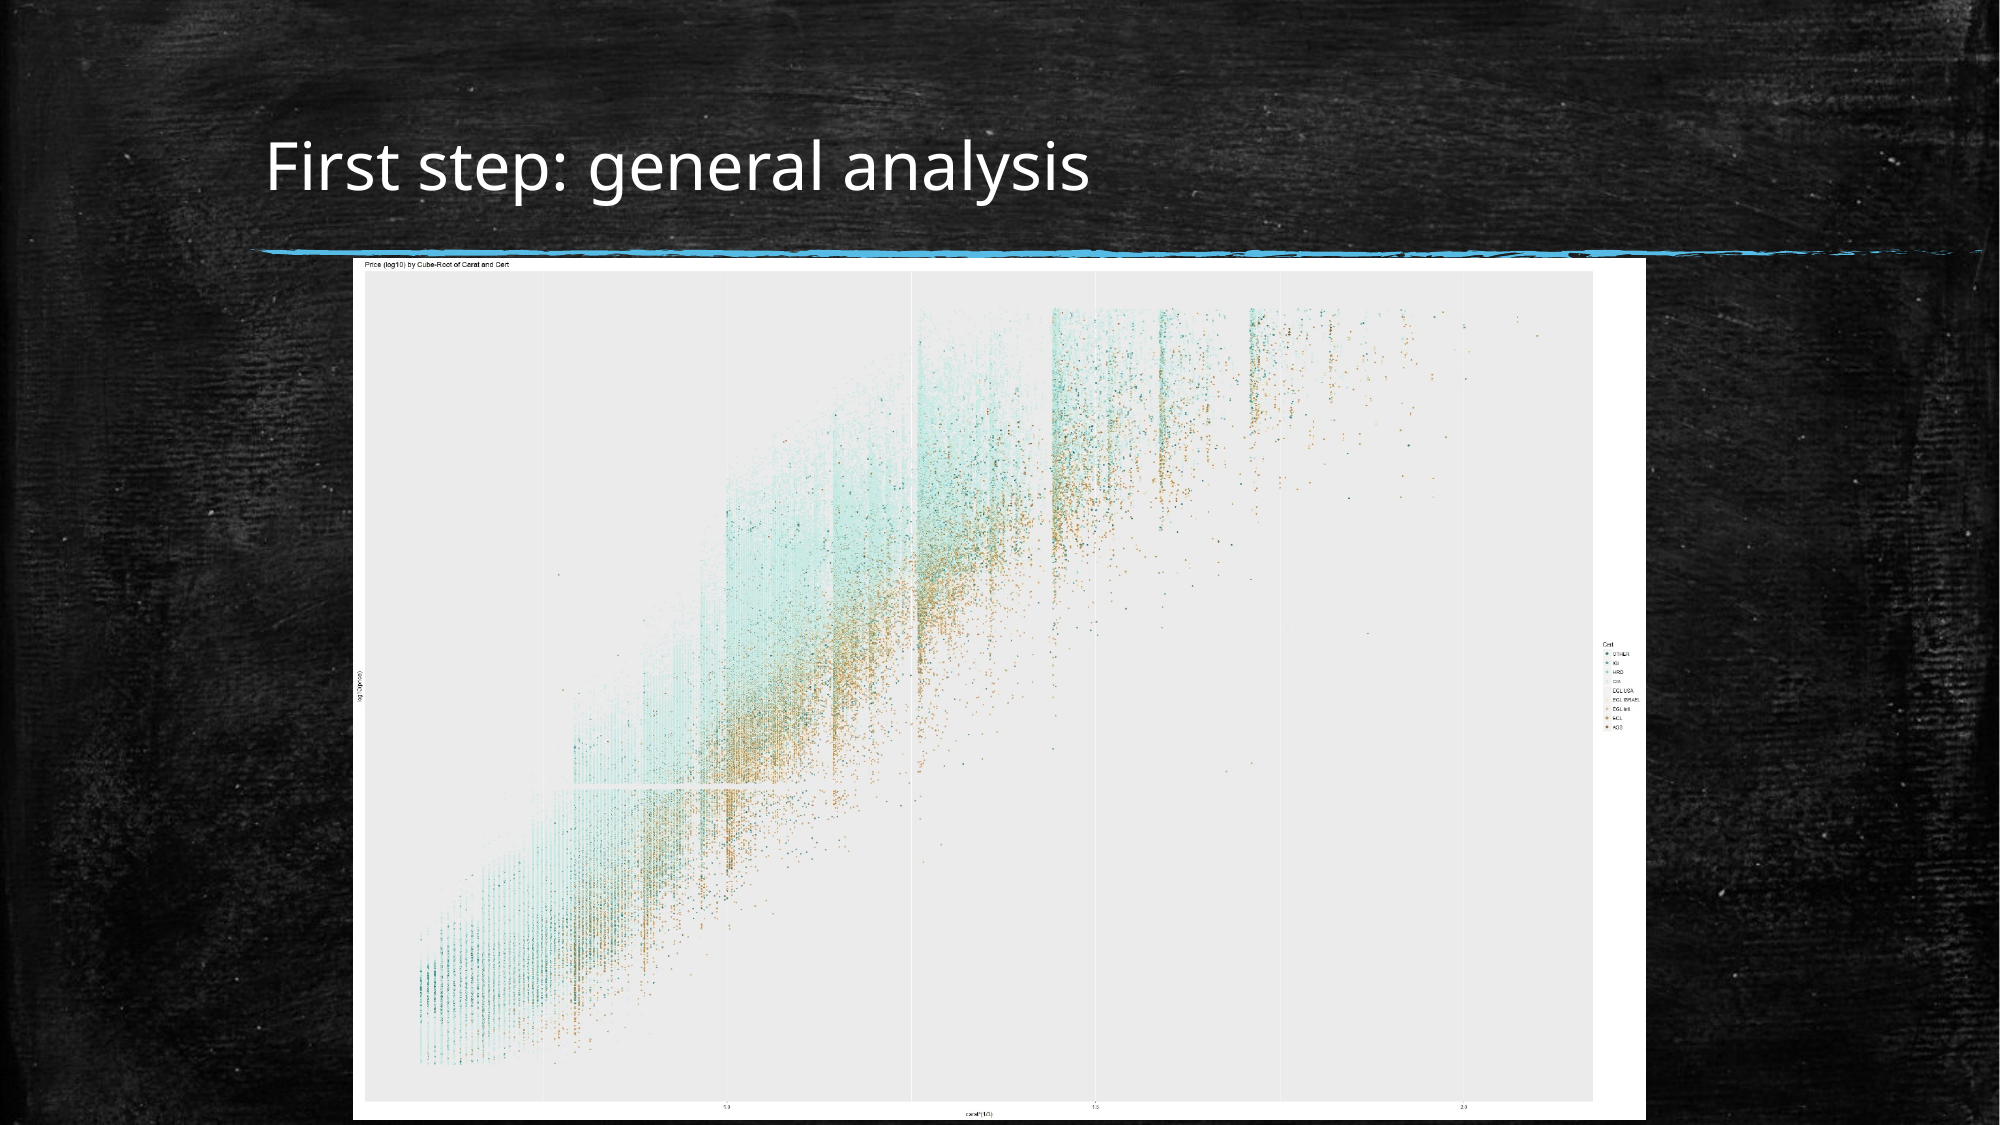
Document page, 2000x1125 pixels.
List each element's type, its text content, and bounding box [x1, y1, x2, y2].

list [353, 258, 1646, 1121]
title First step: general analysis [249, 45, 1750, 213]
